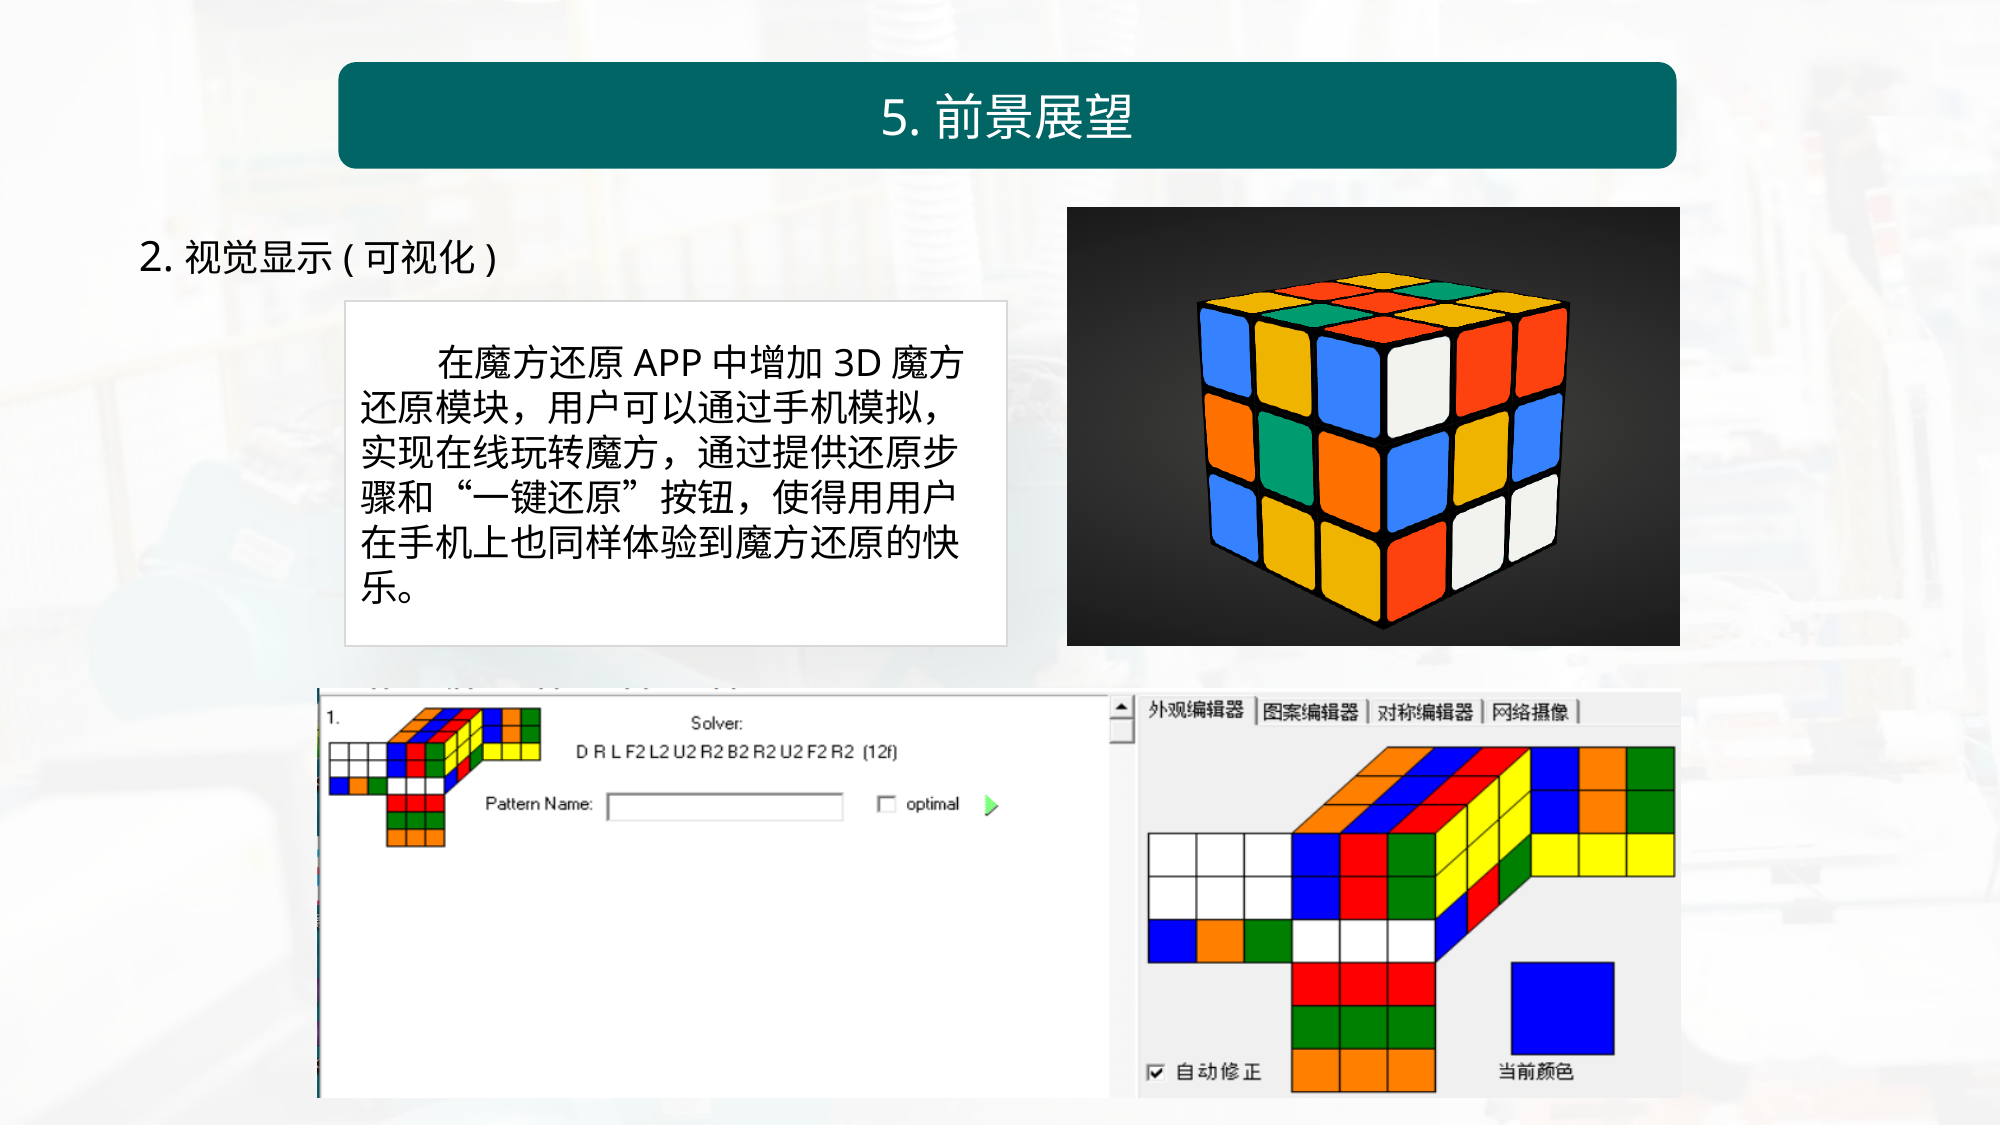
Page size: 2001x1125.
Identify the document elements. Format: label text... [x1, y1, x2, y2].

text_box 2.视觉显示(可视化) [124, 222, 511, 288]
text_box 在魔方还原APP中增加3D魔方还原模块，用户可以通过手机模拟，实现在线玩转魔方，通过提供还原步骤和“一键还原”按钮，使得用用户在手机上也同样体验到魔方还原的快乐。 [345, 301, 1008, 646]
picture [0, 0, 2001, 1125]
text_box 5.前景展望 [337, 61, 1678, 170]
